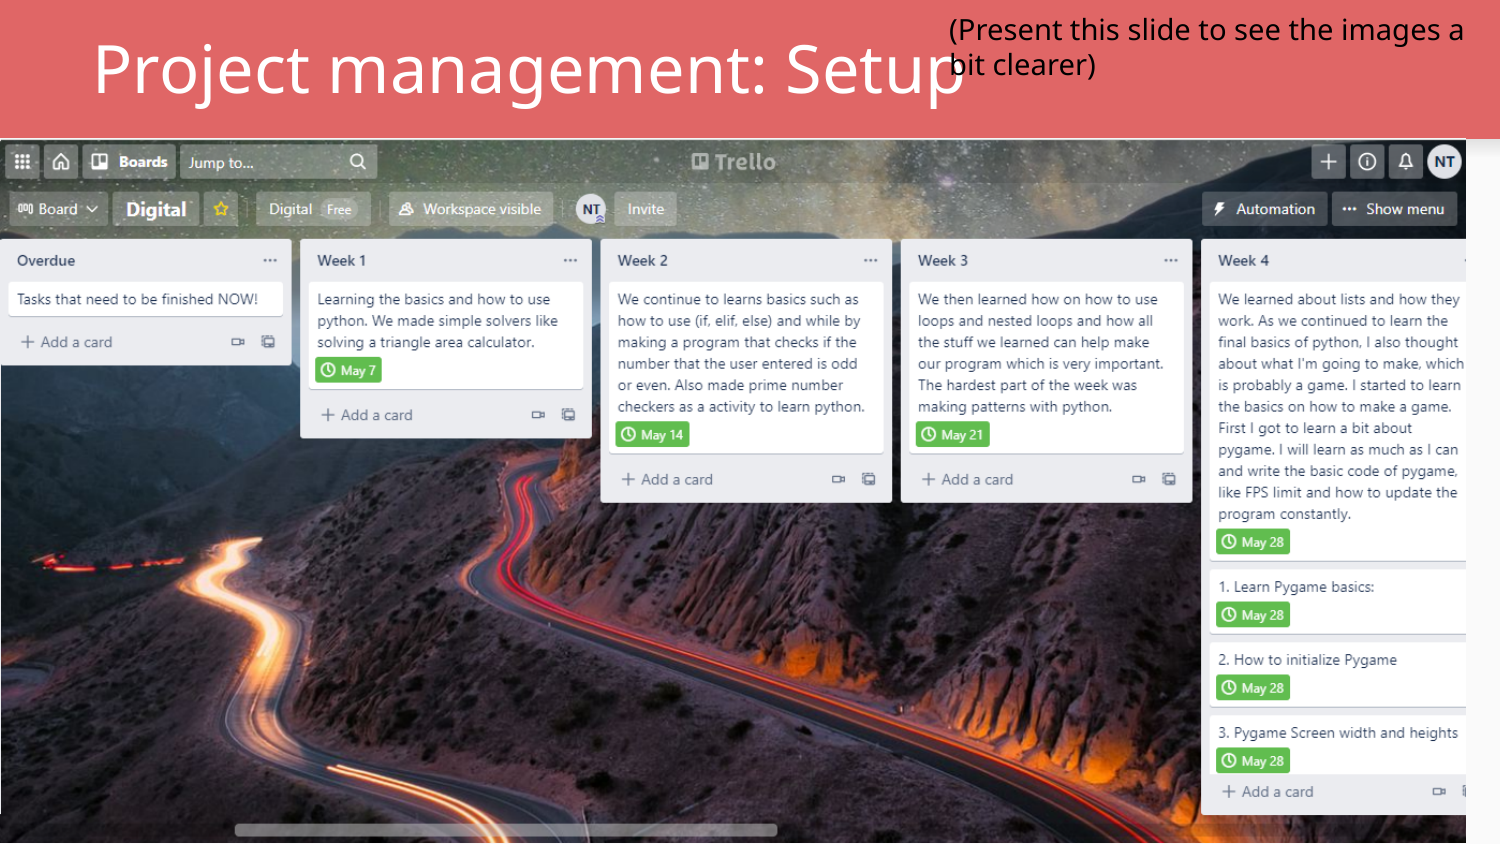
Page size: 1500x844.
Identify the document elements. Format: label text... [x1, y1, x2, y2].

title Project management: Setup [77, 0, 1427, 123]
picture [0, 138, 1467, 844]
text_box (Present this slide to see the images a bit clearer) [934, 0, 1500, 96]
